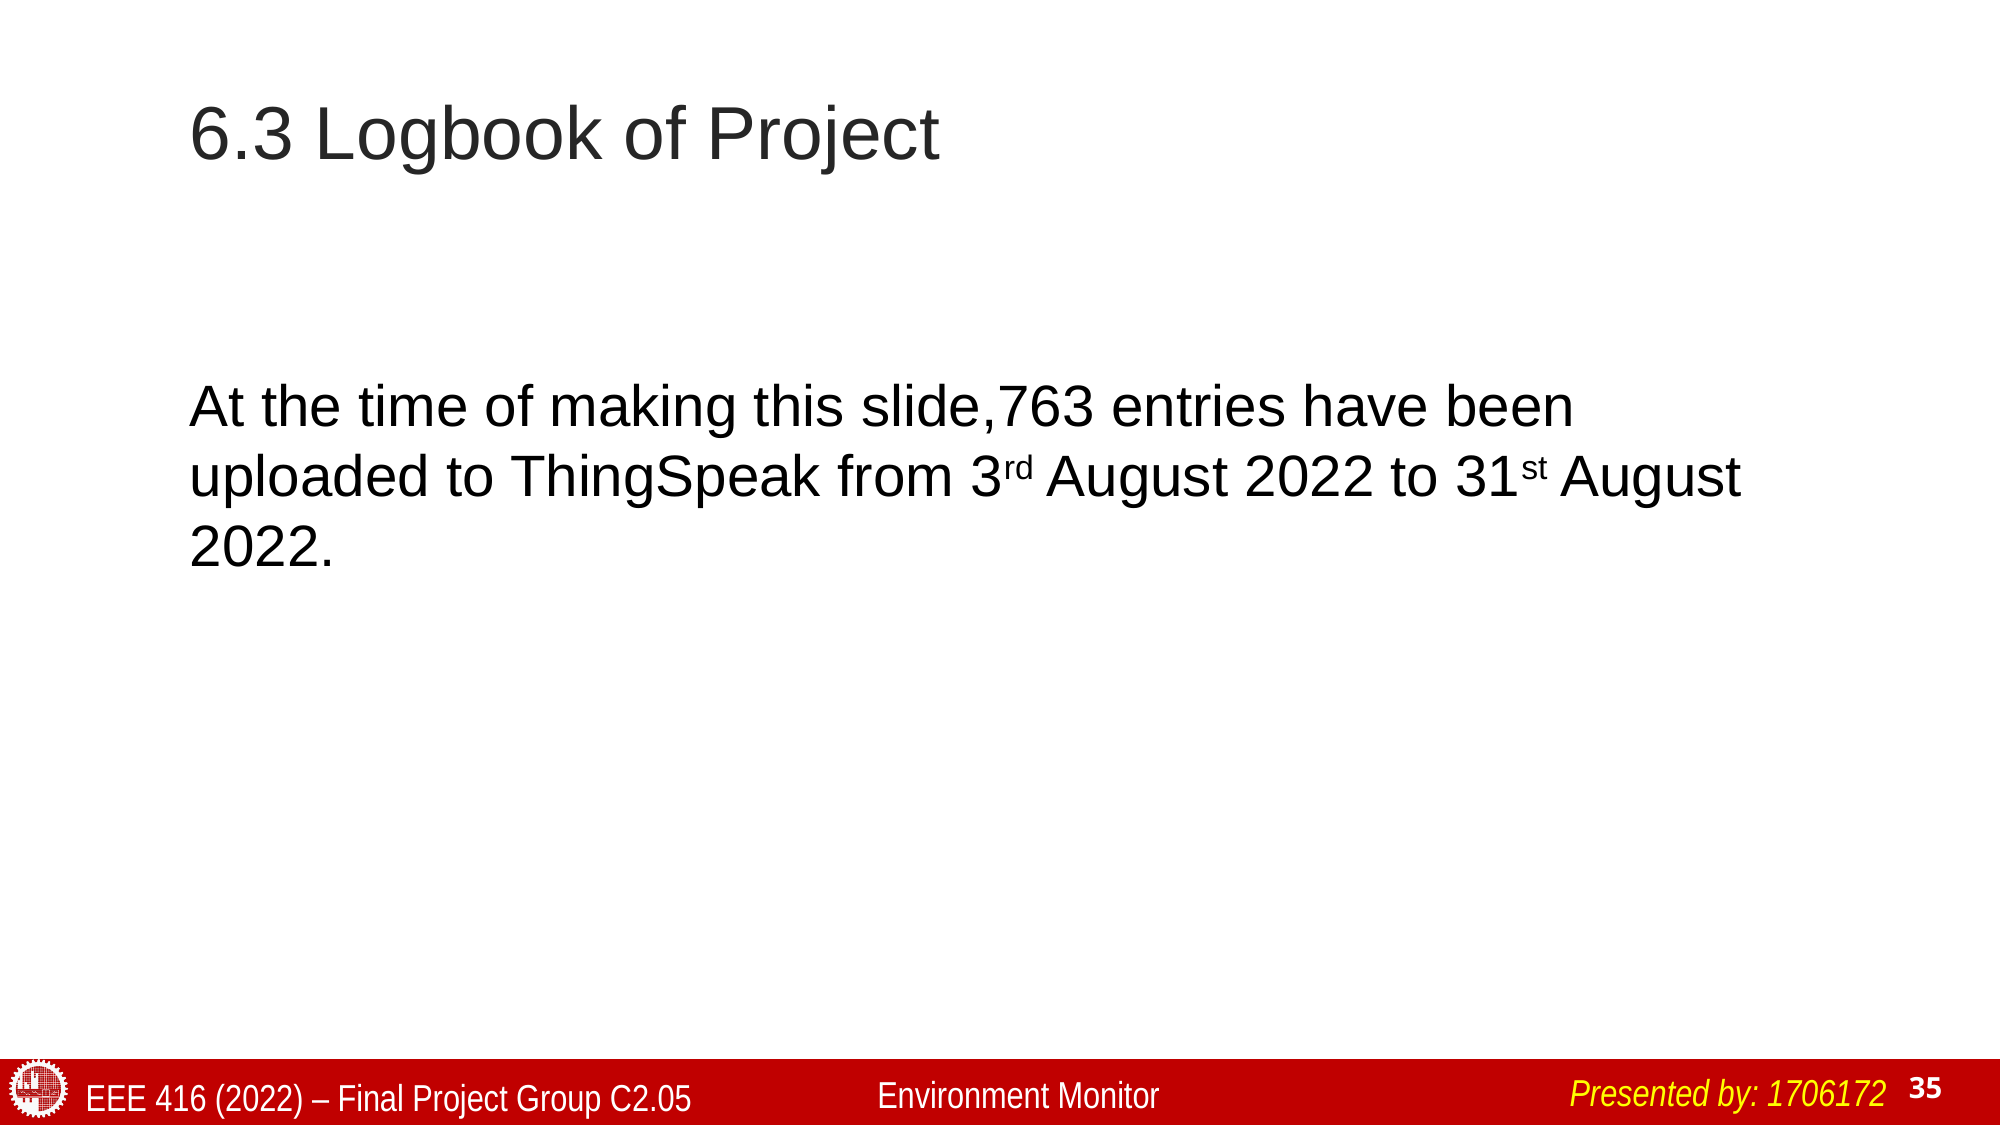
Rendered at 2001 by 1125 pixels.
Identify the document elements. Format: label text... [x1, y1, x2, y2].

slide_number EEE 416 (2022) – Final Project Group C2.05 [70, 1066, 862, 1125]
list At the time of making this slide,763 entries have been uploaded to ThingSpeak from 3rd August 2022 to 31st August 2022. [174, 361, 1825, 990]
title 6.3 Logbook of Project [174, 75, 1825, 195]
footer Environment Monitor [862, 1063, 1872, 1125]
slide_number 35 [1902, 1066, 1958, 1118]
text_box Presented by: 1706172 [1554, 1061, 1902, 1122]
picture [8, 1059, 71, 1118]
